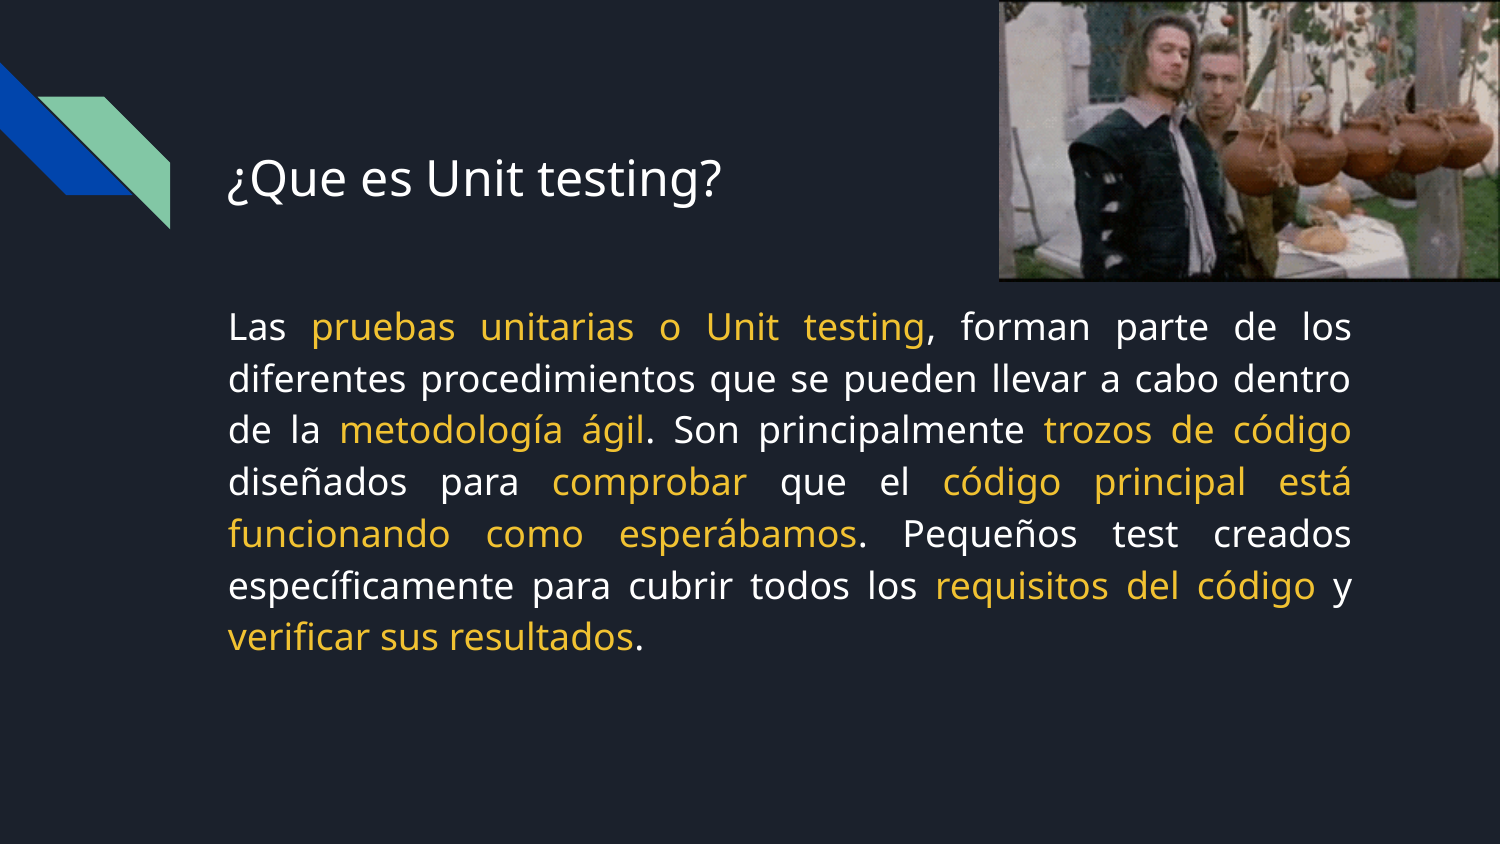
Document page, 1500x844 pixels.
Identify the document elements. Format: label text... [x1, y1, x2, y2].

picture [999, 0, 1500, 282]
title ¿Que es Unit testing? [212, 131, 994, 281]
list Las pruebas unitarias o Unit testing, forman parte de los diferentes procedimientos que se pueden llevar a cabo dentro de la metodología ágil. Son principalmente trozos de código diseñados para comprobar que el código principal está funcionando como esperábamos. Pequeños test creados específicamente para cubrir todos los requisitos del código y verificar sus resultados. [212, 281, 1368, 759]
